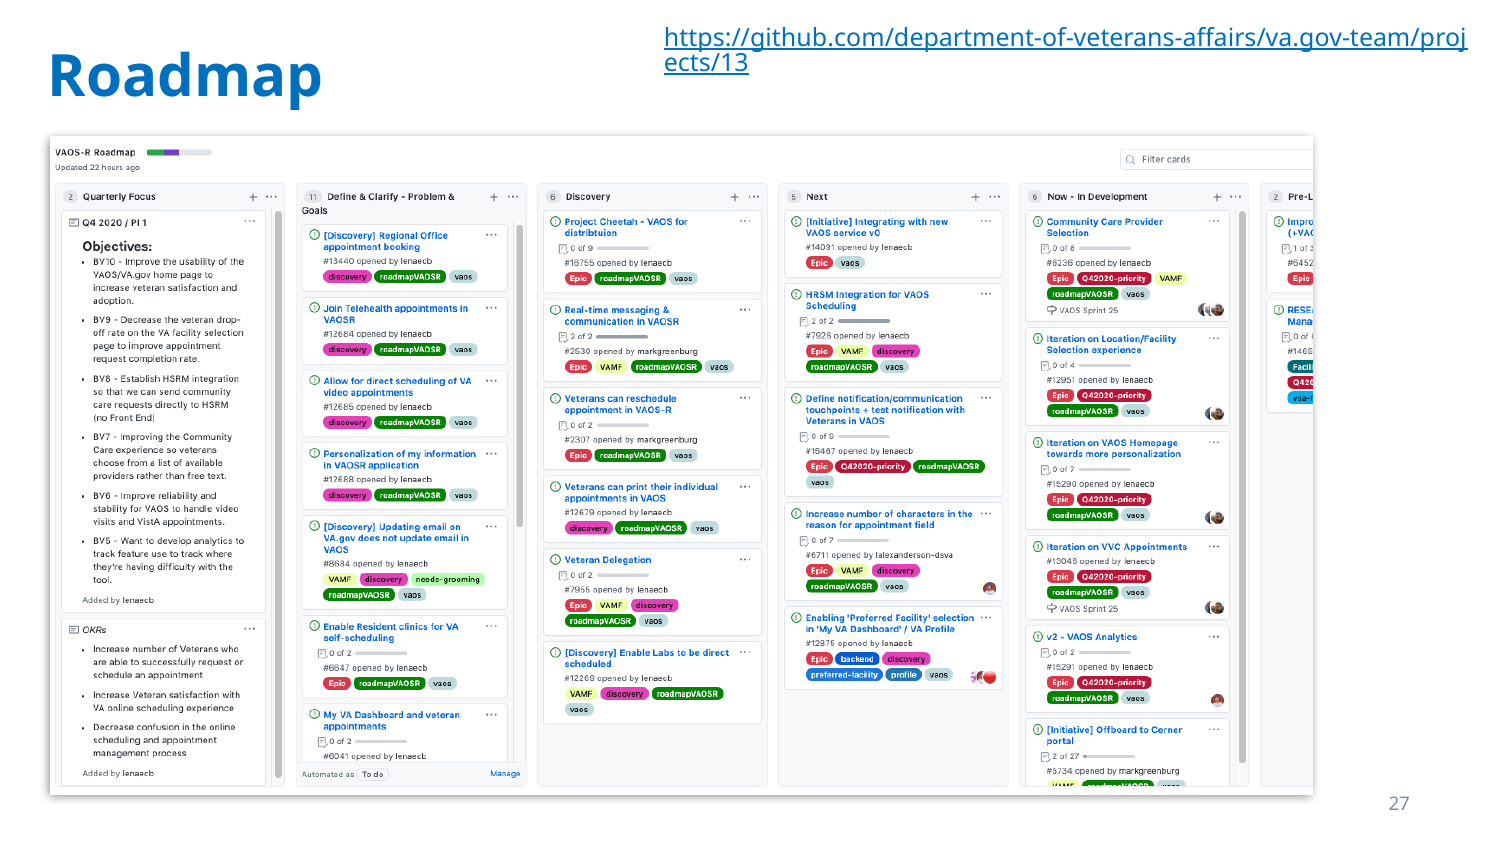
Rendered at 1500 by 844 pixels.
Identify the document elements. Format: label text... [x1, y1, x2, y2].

text_box Roadmap [32, 22, 525, 119]
slide_number 27 [1312, 782, 1425, 827]
picture [49, 136, 1313, 795]
text_box https://github.com/department-of-veterans-affairs/va.gov-team/projects/13 [648, 6, 1491, 75]
